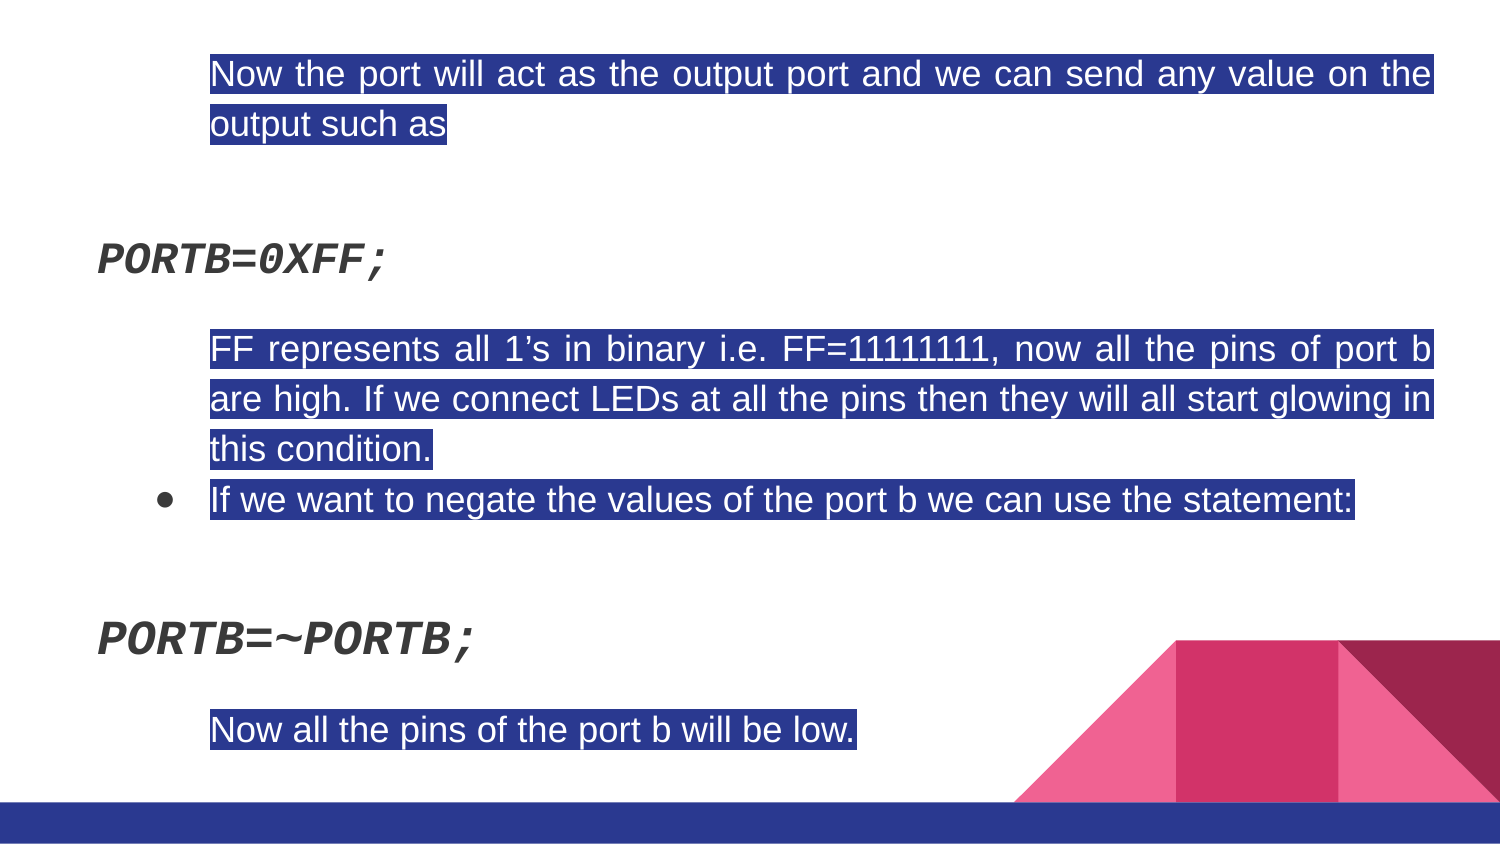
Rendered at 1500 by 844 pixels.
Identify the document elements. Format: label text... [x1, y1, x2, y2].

list Now the port will act as the output port and we can send any value on the output such as PORTB=0XFF; FF represents all 1’s in binary i.e. FF=11111111, now all the pins of port b are high. If we connect LEDs at all the pins then they will all start glowing in this condition. If we want to negate the values of the port b we can use the statement: PORTB=~PORTB; Now all the pins of the port b will be low. [51, 28, 1449, 798]
